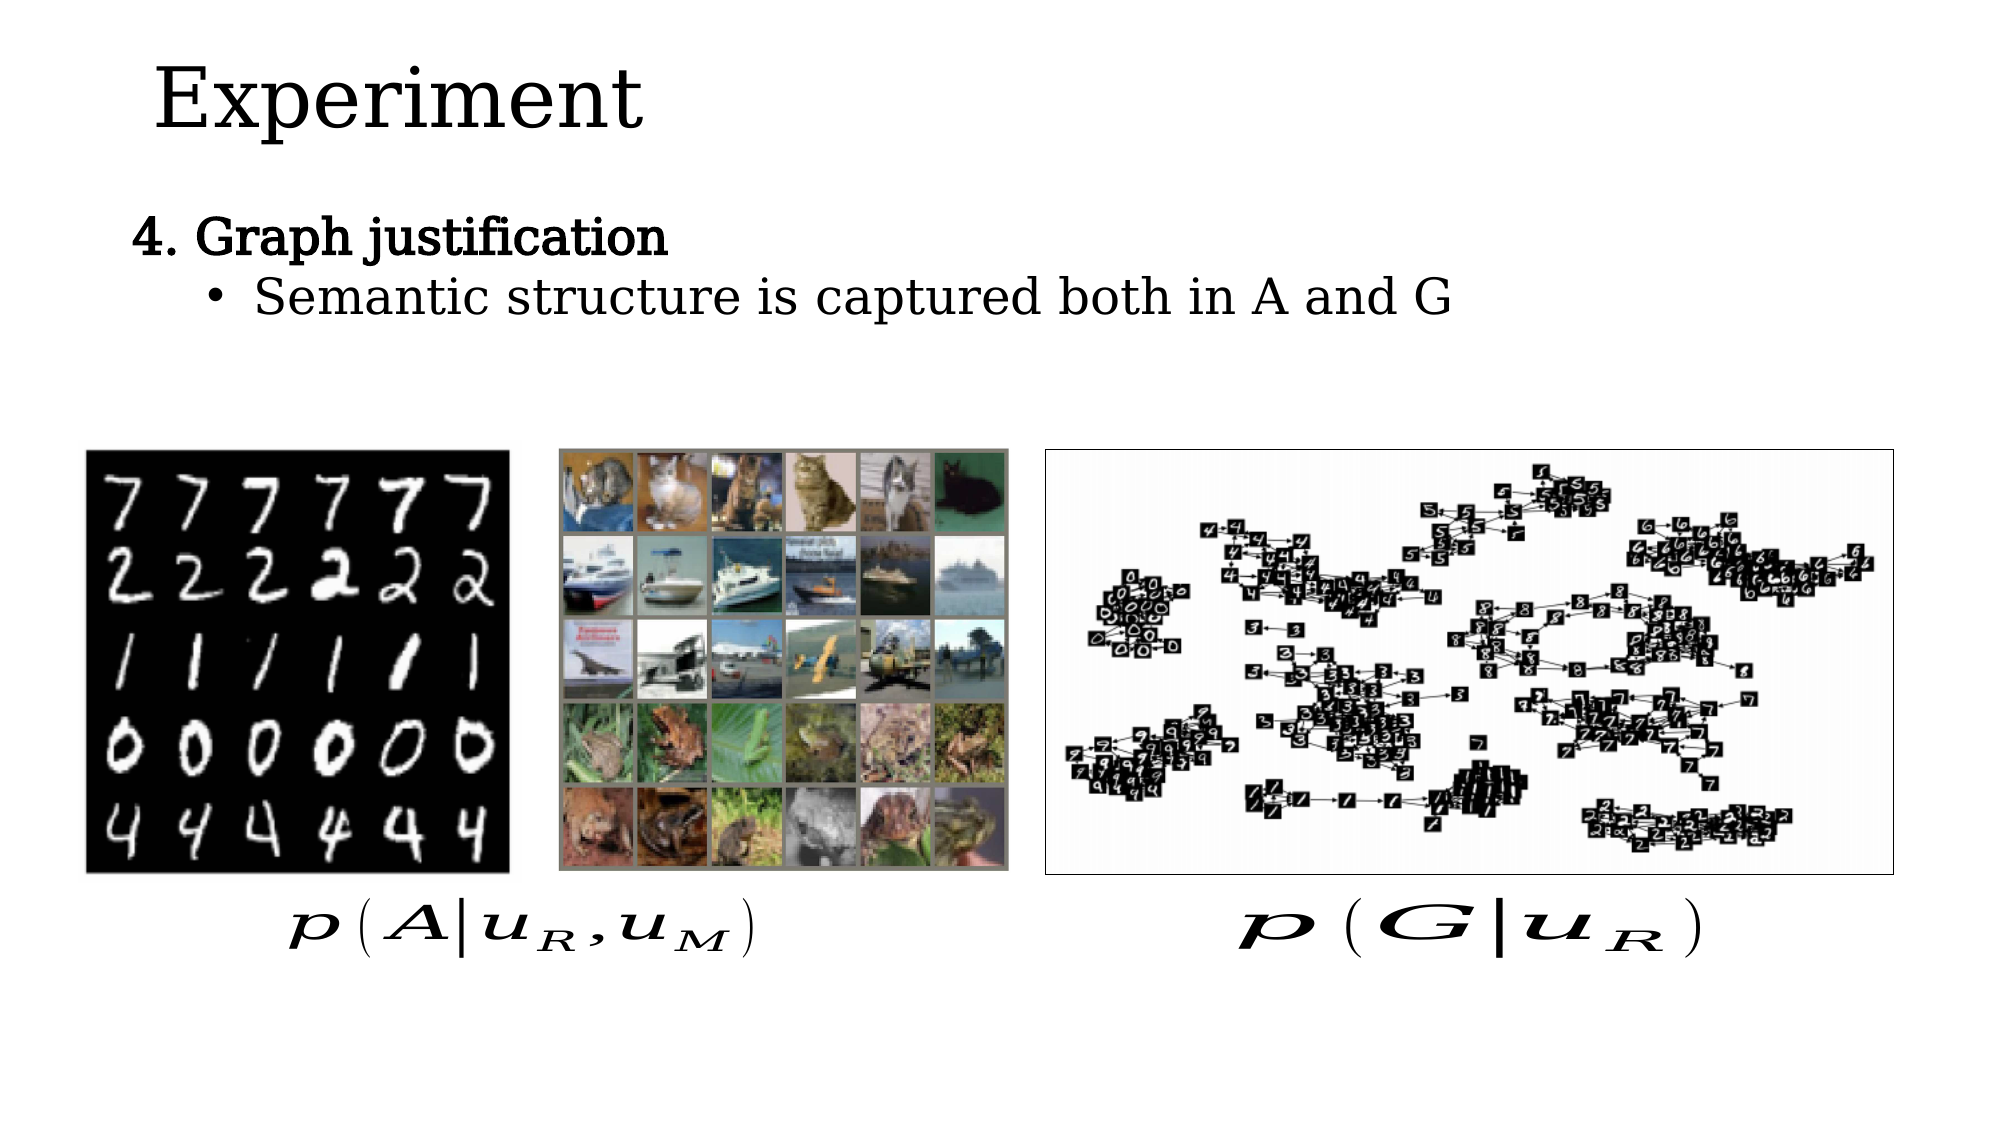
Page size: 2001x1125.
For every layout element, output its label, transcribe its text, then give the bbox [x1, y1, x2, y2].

text_box 4. Graph justification Semantic structure is captured both in A and G [117, 196, 1863, 332]
text_box Experiment [137, 59, 1863, 142]
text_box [78, 440, 1894, 961]
